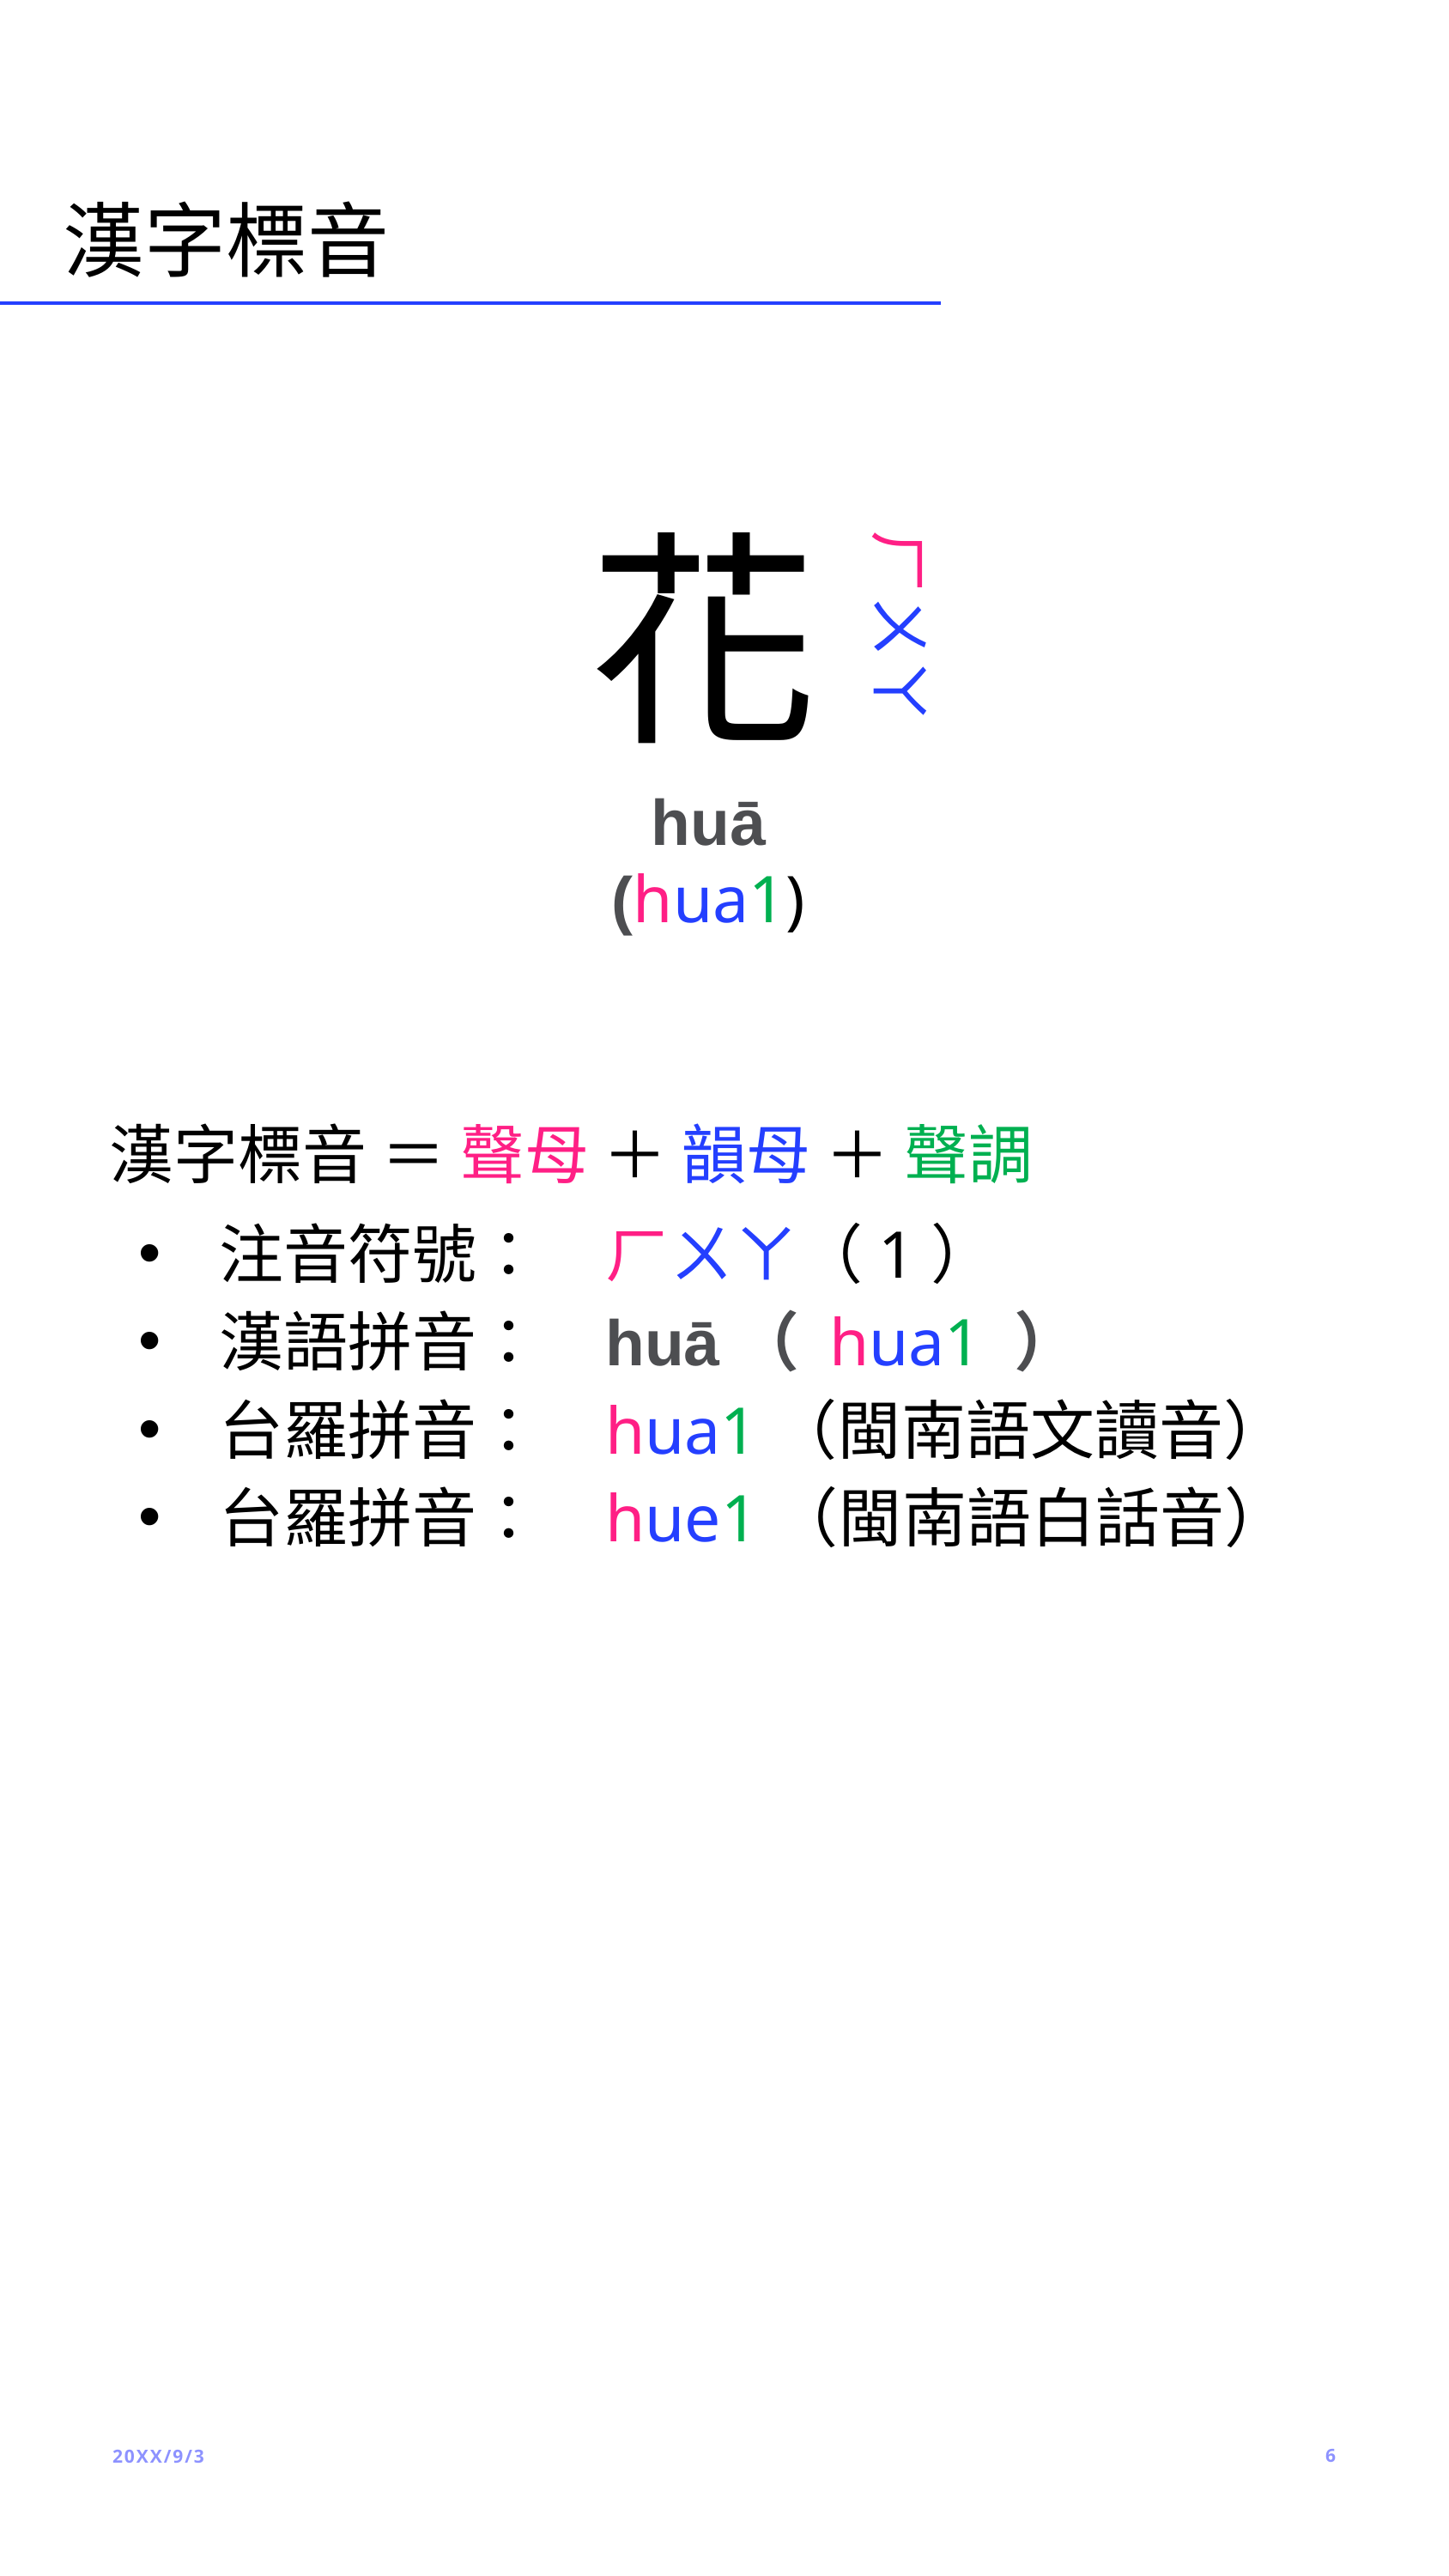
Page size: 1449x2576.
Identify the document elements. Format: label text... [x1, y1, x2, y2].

text_box huā (hua1) [553, 774, 864, 942]
text_box 花 [576, 489, 864, 774]
text_box 漢字標音 ＝ 聲母 ＋ 韻母 ＋ 聲調 [97, 1108, 1320, 1198]
slide_number 6 [1022, 2387, 1349, 2525]
title 漢字標音 [50, 186, 786, 295]
slide_number 20XX/9/3 [100, 2387, 426, 2525]
text_box 注音符號： ㄏㄨㄚ（1） 漢語拼音： huā（ hua1 ） 台羅拼音： hua1（閩南語文讀音） 台羅拼音： hue1（閩南語白話音） [125, 1206, 1349, 1649]
text_box ㄏㄨㄚ [842, 494, 947, 760]
